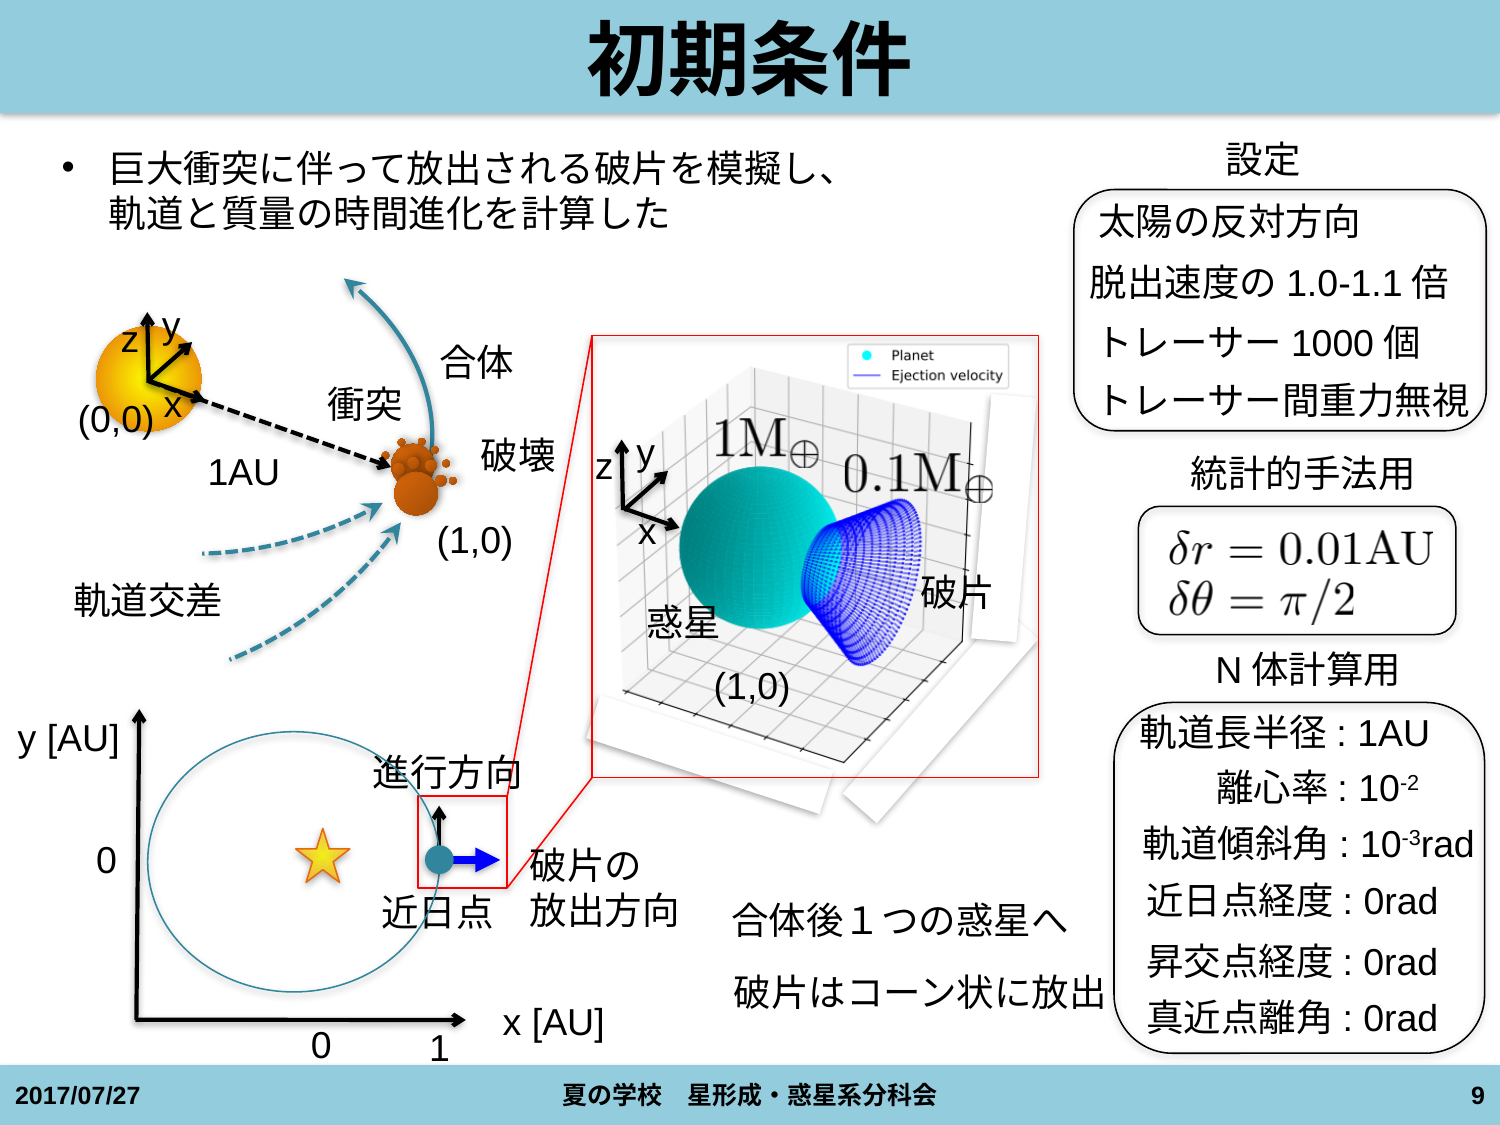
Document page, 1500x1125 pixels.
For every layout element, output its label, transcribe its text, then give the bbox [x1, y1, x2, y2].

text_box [1113, 638, 1489, 1054]
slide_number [0, 1085, 350, 1125]
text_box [0, 0, 572, 688]
text_box 巨大衝突に伴って放出される破片を模擬し、軌道と質量の時間進化を計算した [577, 137, 883, 242]
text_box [1073, 128, 1500, 431]
title 初期条件 [577, 0, 1500, 114]
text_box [417, 332, 1124, 1023]
footer 夏の学校 星形成・惑星系分科会 [512, 1065, 988, 1125]
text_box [1138, 442, 1457, 635]
slide_number 9 [1149, 1065, 1500, 1125]
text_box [1, 706, 696, 1078]
